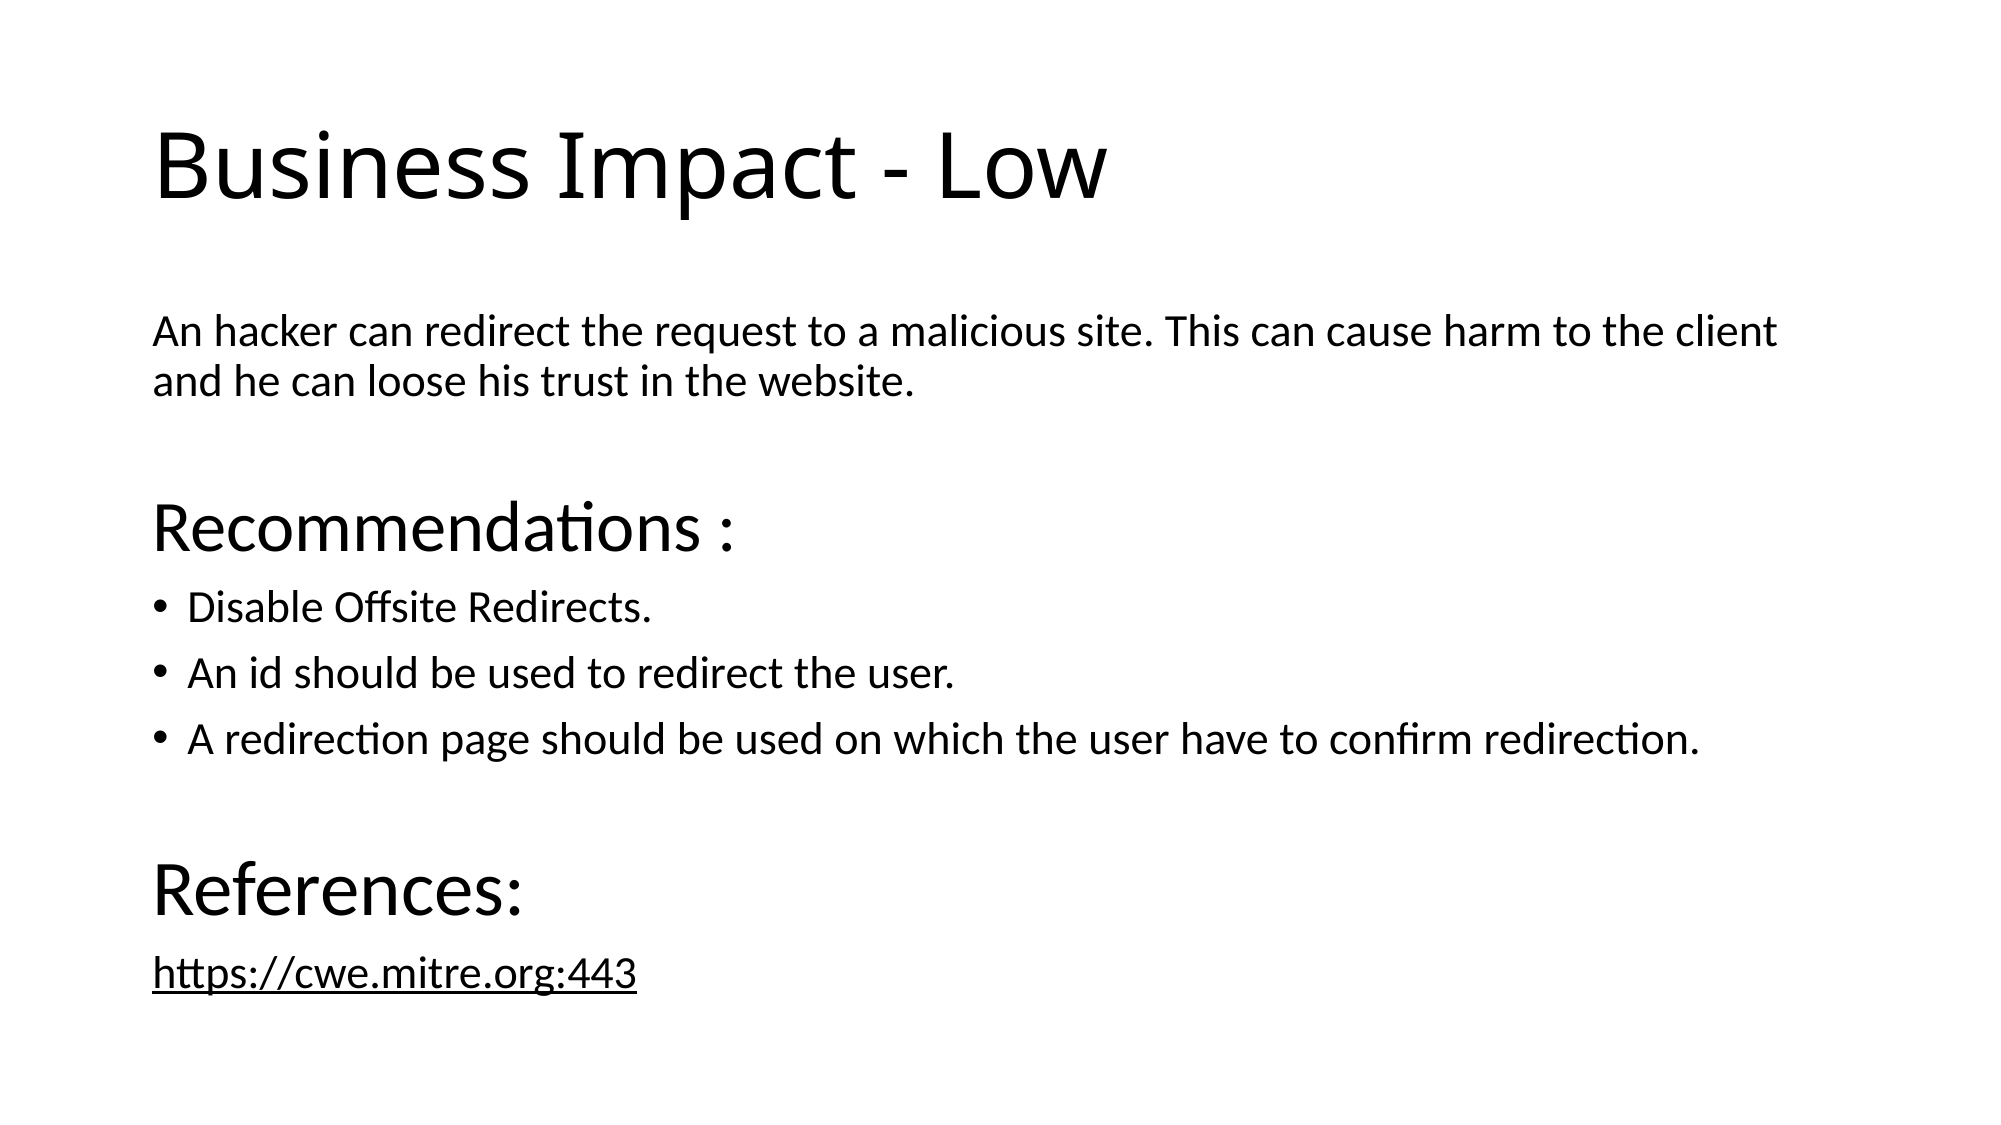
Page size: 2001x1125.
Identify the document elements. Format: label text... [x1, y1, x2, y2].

title Business Impact - Low [137, 59, 1863, 278]
list An hacker can redirect the request to a malicious site. This can cause harm to the client and he can loose his trust in the website. Recommendations : Disable Offsite Redirects. An id should be used to redirect the user. A redirection page should be used on which the user have to confirm redirection. References: https://cwe.mitre.org:443 [137, 299, 1863, 1014]
